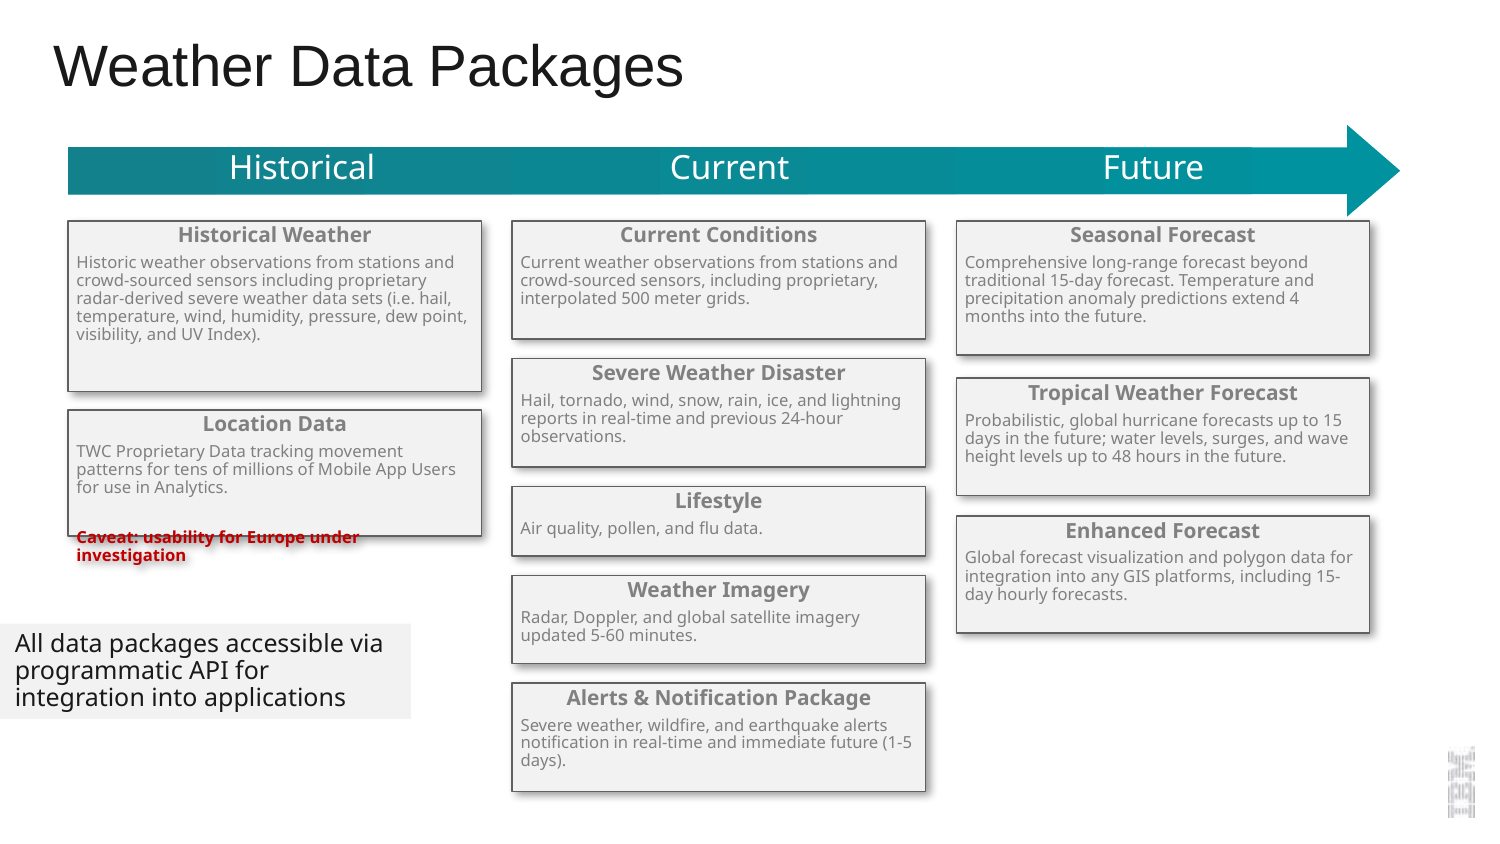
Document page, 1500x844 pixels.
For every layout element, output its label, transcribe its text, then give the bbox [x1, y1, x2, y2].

text_box Severe Weather Disaster Hail, tornado, wind, snow, rain, ice, and lightning reports in real-time and previous 24-hour observations. [512, 358, 926, 468]
text_box Historical Weather Historic weather observations from stations and crowd-sourced sensors including proprietary radar-derived severe weather data sets (i.e. hail, temperature, wind, humidity, pressure, dew point, visibility, and UV Index). [68, 220, 482, 392]
text_box Tropical Weather Forecast Probabilistic, global hurricane forecasts up to 15 days in the future; water levels, surges, and wave height levels up to 48 hours in the future. [956, 378, 1370, 496]
text_box [68, 124, 1401, 217]
text_box Current [670, 150, 790, 187]
text_box Historical [228, 150, 376, 187]
text_box Lifestyle Air quality, pollen, and flu data. [512, 486, 926, 556]
text_box Seasonal Forecast Comprehensive long-range forecast beyond traditional 15-day forecast. Temperature and precipitation anomaly predictions extend 4 months into the future. [956, 220, 1370, 356]
text_box Enhanced Forecast Global forecast visualization and polygon data for integration into any GIS platforms, including 15-day hourly forecasts. [956, 516, 1370, 633]
text_box All data packages accessible via programmatic API for integration into applications [0, 623, 411, 719]
text_box Alerts & Notification Package Severe weather, wildfire, and earthquake alerts notification in real-time and immediate future (1-5 days). [512, 683, 926, 792]
text_box Weather Imagery Radar, Doppler, and global satellite imagery updated 5-60 minutes. [512, 575, 926, 664]
title Weather Data Packages [53, 35, 1480, 101]
text_box Location Data TWC Proprietary Data tracking movement patterns for tens of millions of Mobile App Users for use in Analytics. Caveat: usability for Europe under investigation [68, 409, 482, 536]
text_box Future [1102, 150, 1205, 187]
text_box Current Conditions Current weather observations from stations and crowd-sourced sensors, including proprietary, interpolated 500 meter grids. [512, 220, 926, 339]
picture [1448, 746, 1475, 818]
